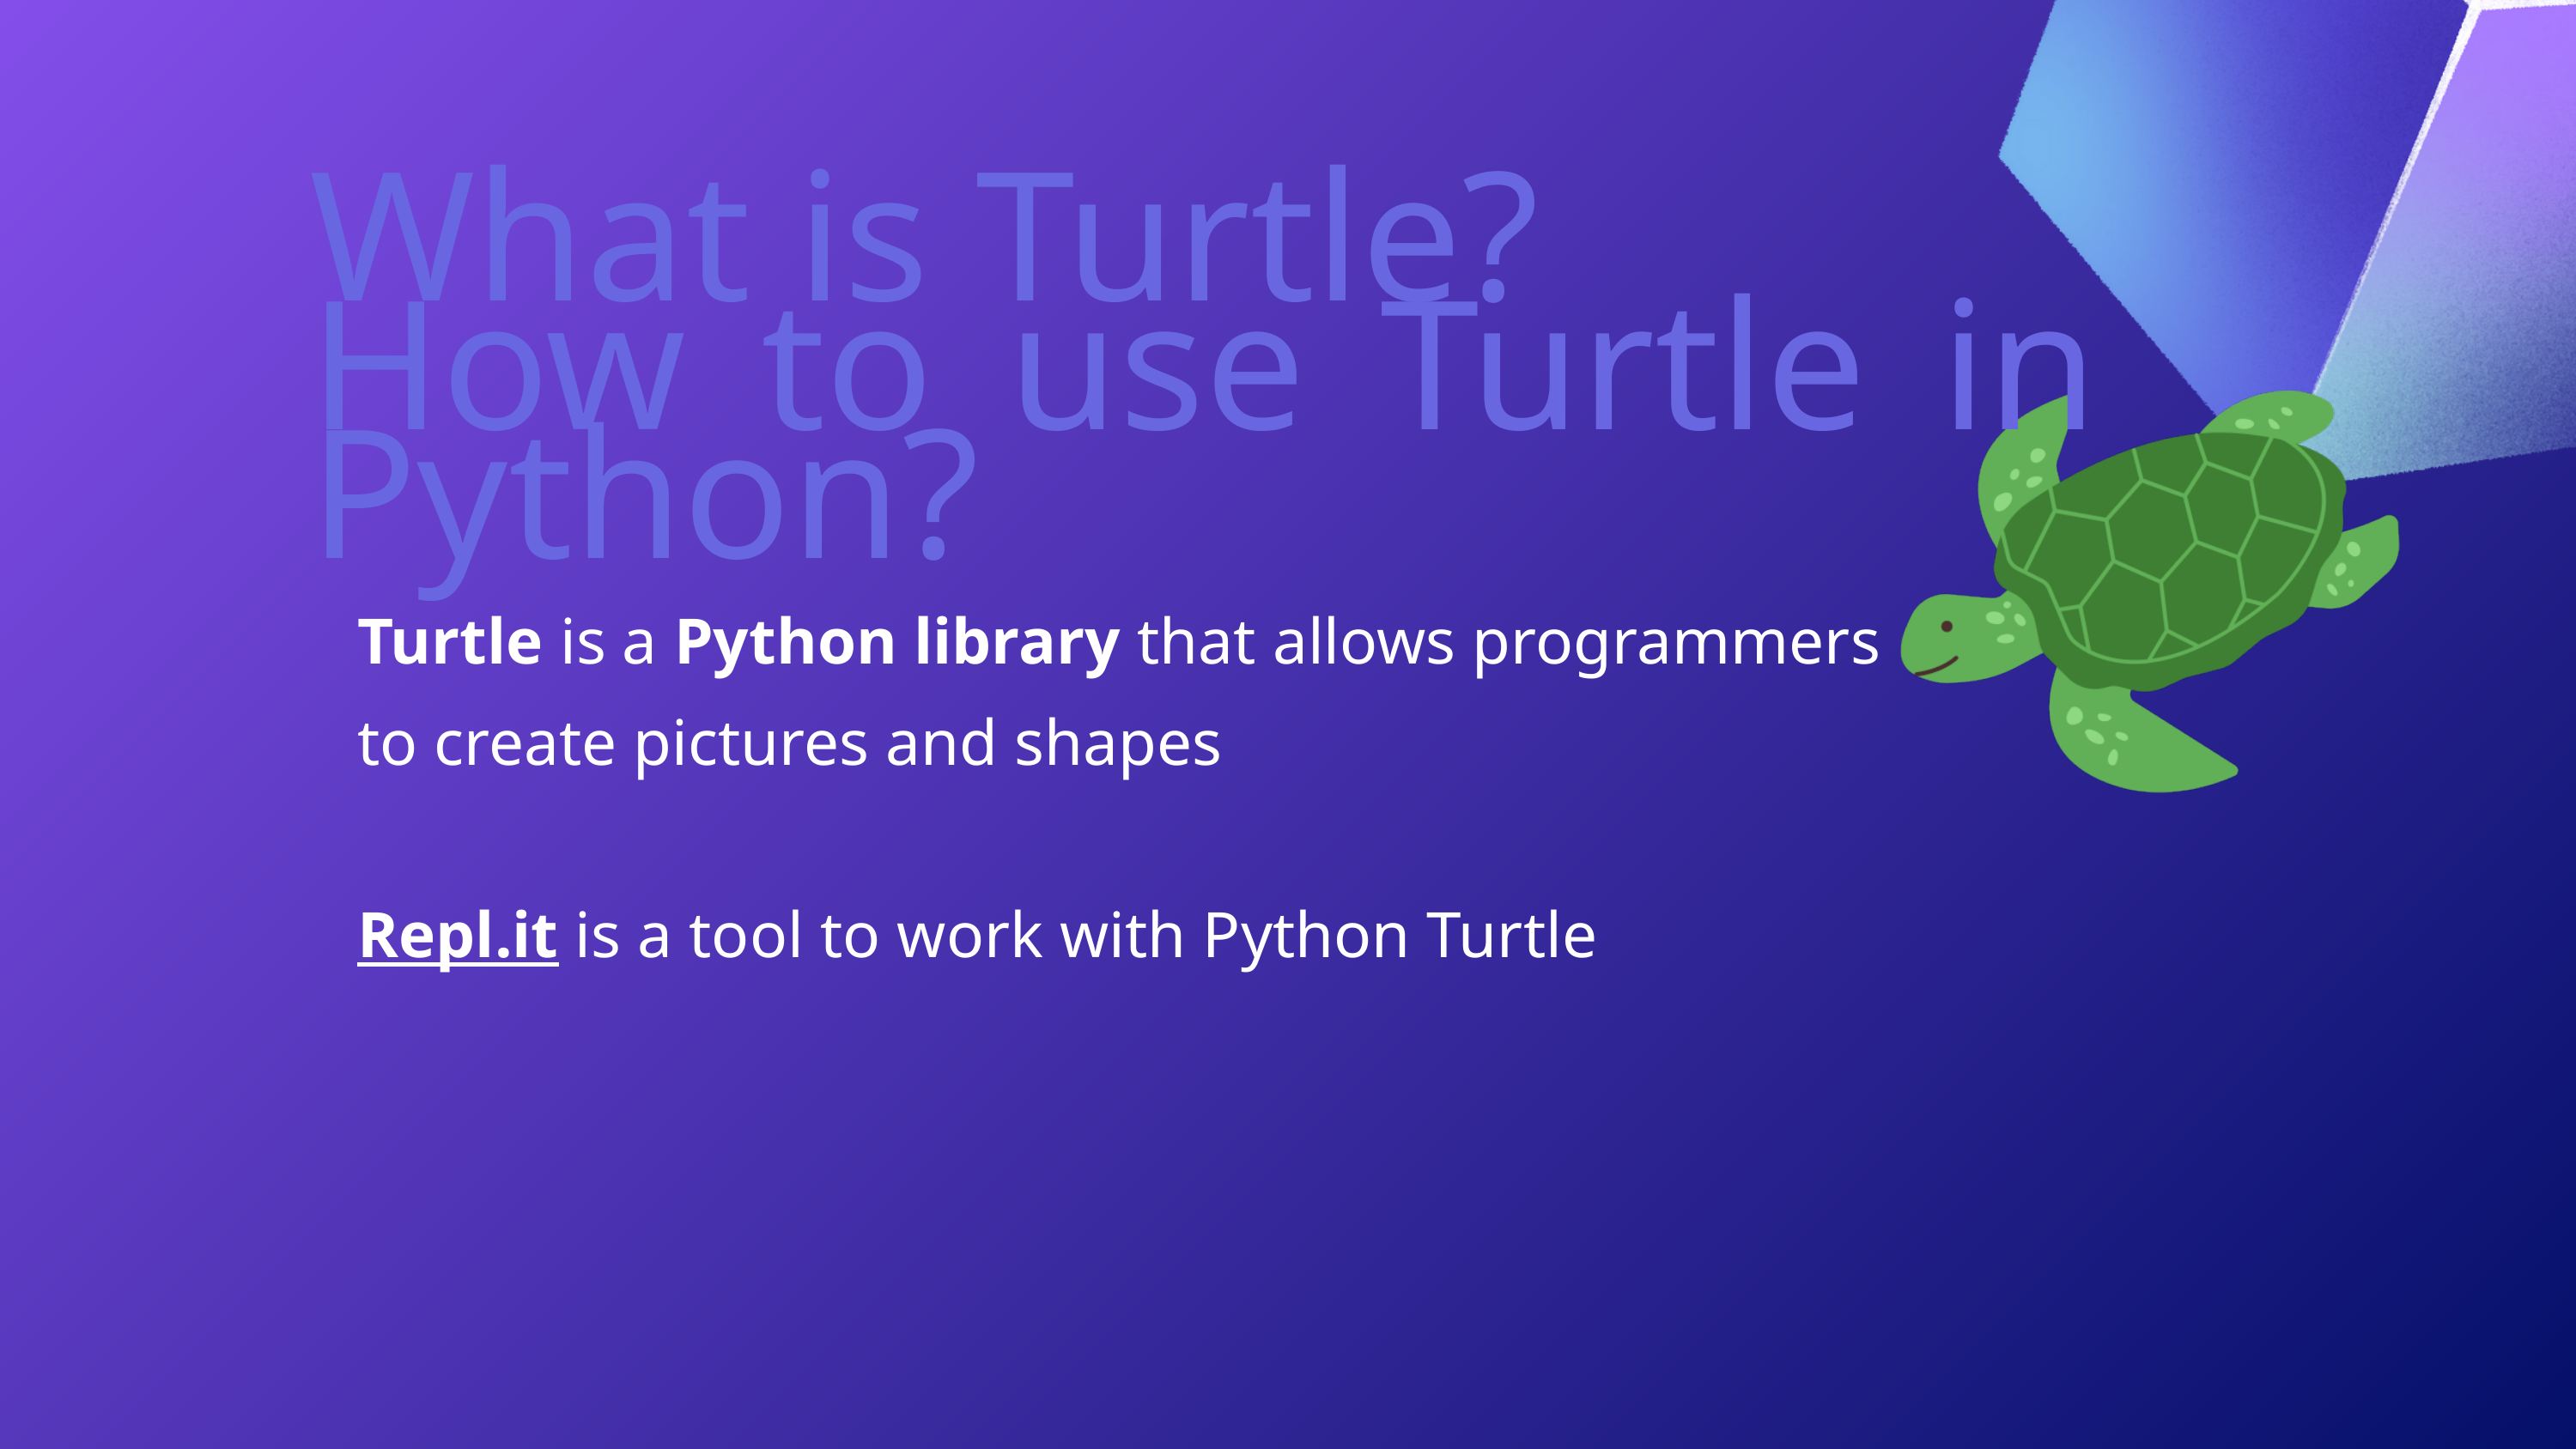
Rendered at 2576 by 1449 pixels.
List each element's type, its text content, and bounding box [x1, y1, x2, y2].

text_box Turtle is a Python library that allows programmers to create pictures and shapes Repl.it is a tool to work with Python Turtle [357, 574, 1901, 981]
text_box [1990, 0, 2576, 490]
text_box [1901, 391, 2400, 808]
text_box What is Turtle? How to use Turtle in Python? [309, 208, 2099, 595]
